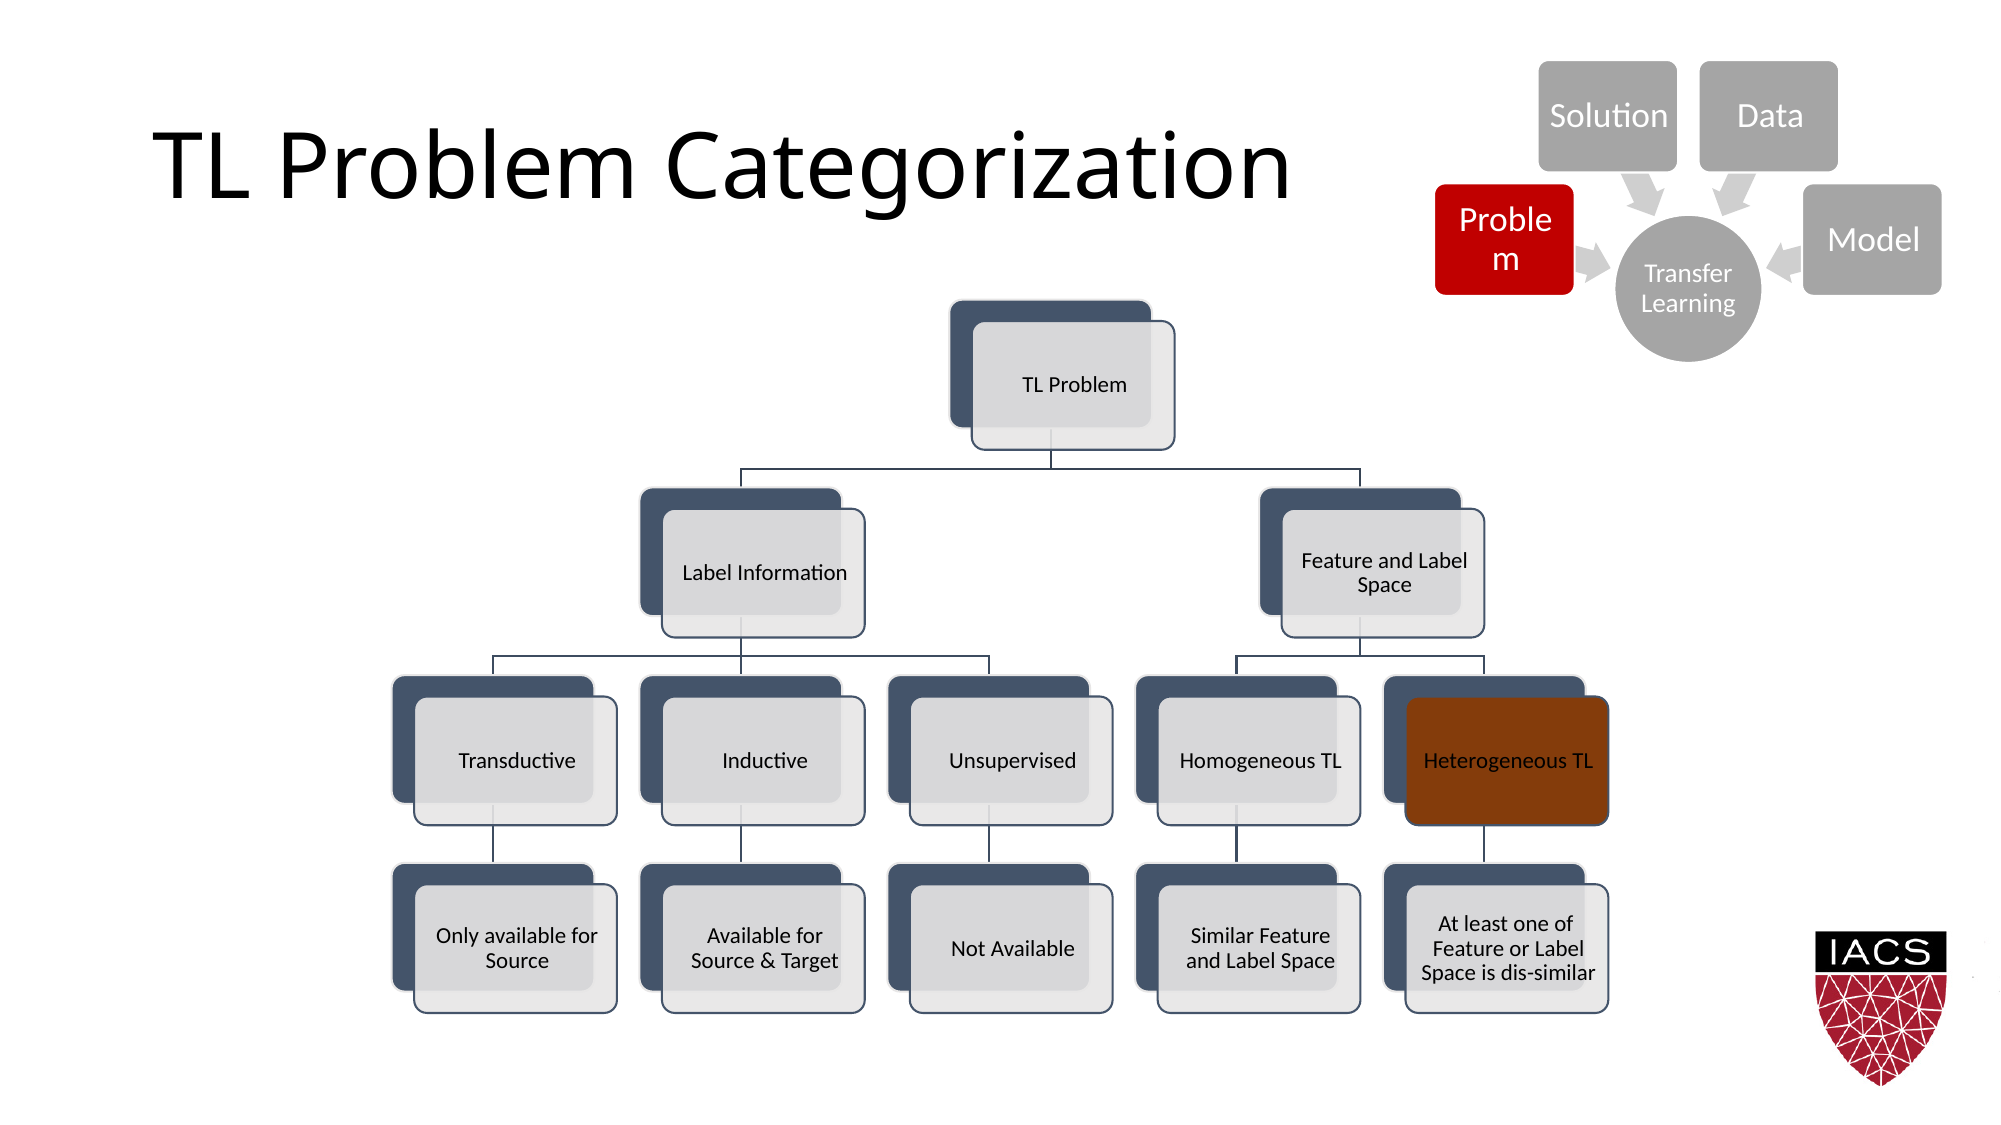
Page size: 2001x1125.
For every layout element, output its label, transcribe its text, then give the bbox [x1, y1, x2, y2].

picture [1761, 886, 2000, 1125]
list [137, 299, 1863, 1014]
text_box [1376, 59, 2000, 363]
title TL Problem Categorization [137, 59, 1376, 278]
